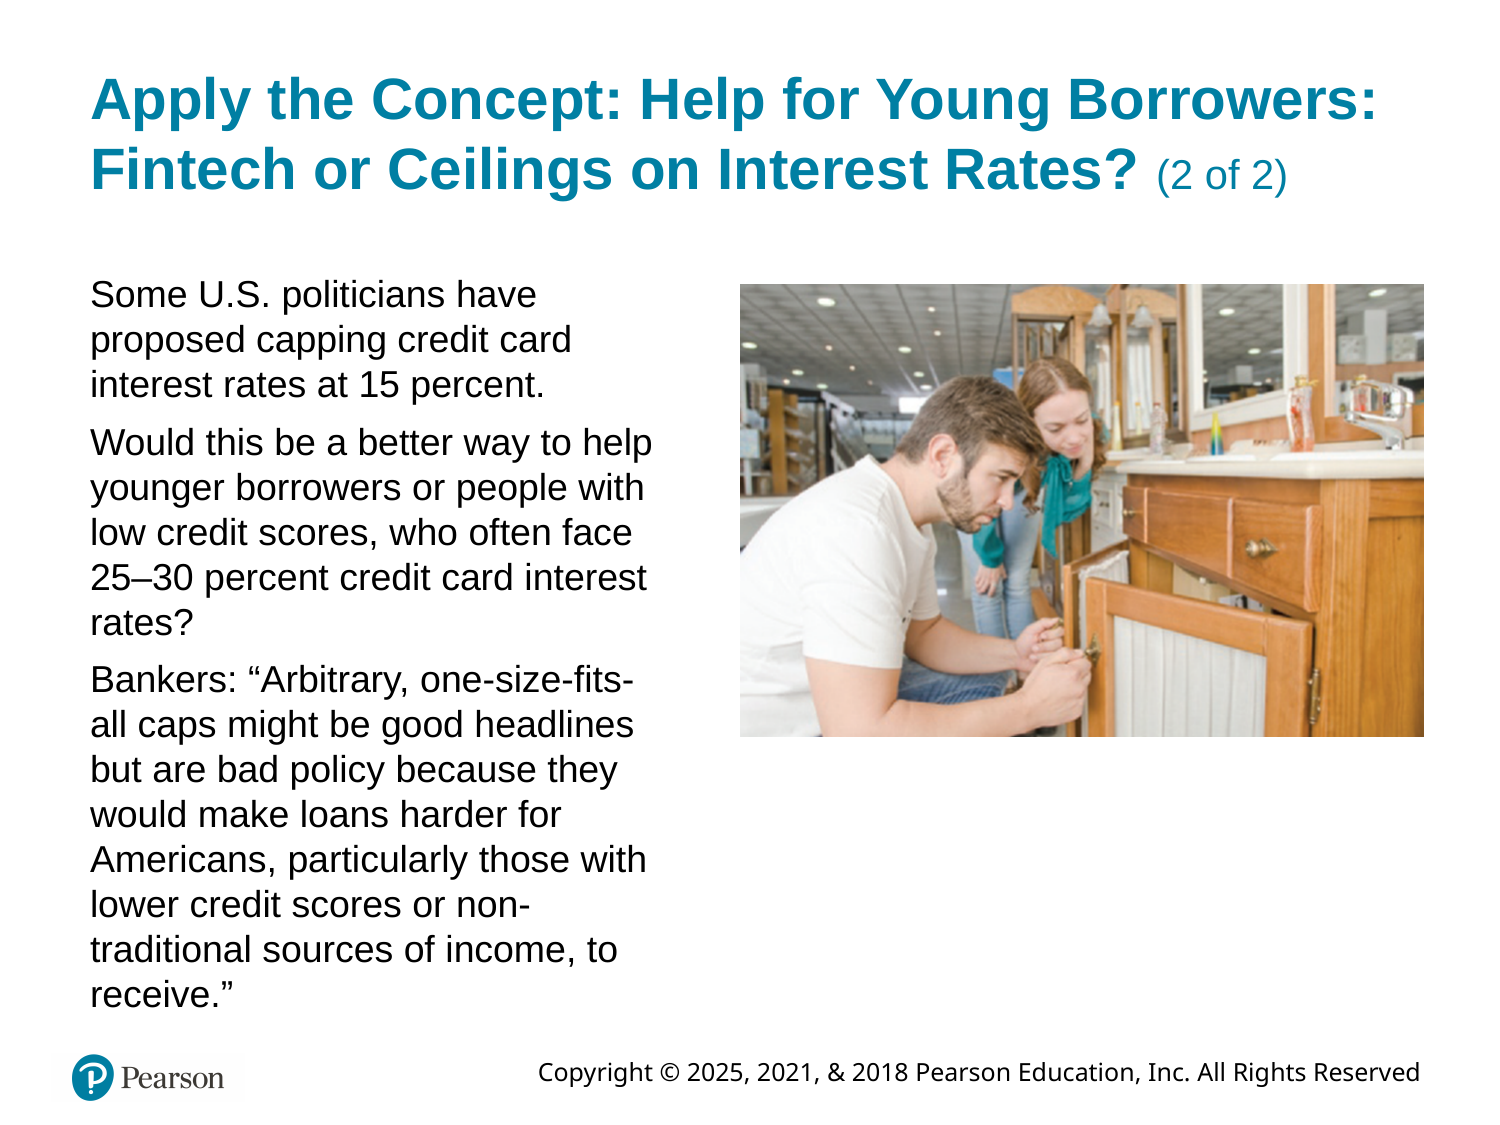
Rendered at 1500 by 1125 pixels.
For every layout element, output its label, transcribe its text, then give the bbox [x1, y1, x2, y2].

picture [51, 1053, 245, 1102]
title Apply the Concept: Help for Young Borrowers: Fintech or Ceilings on Interest Rates? (2 of 2) [75, 26, 1425, 217]
picture [739, 284, 1424, 737]
list Some U.S. politicians have proposed capping credit card interest rates at 15 percent. Would this be a better way to help younger borrowers or people with low credit scores, who often face 25–30 percent credit card interest rates? Bankers: “Arbitrary, one-size-fits-all caps might be good headlines but are bad policy because they would make loans harder for Americans, particularly those with lower credit scores or non-traditional sources of income, to receive.” [75, 255, 682, 1024]
